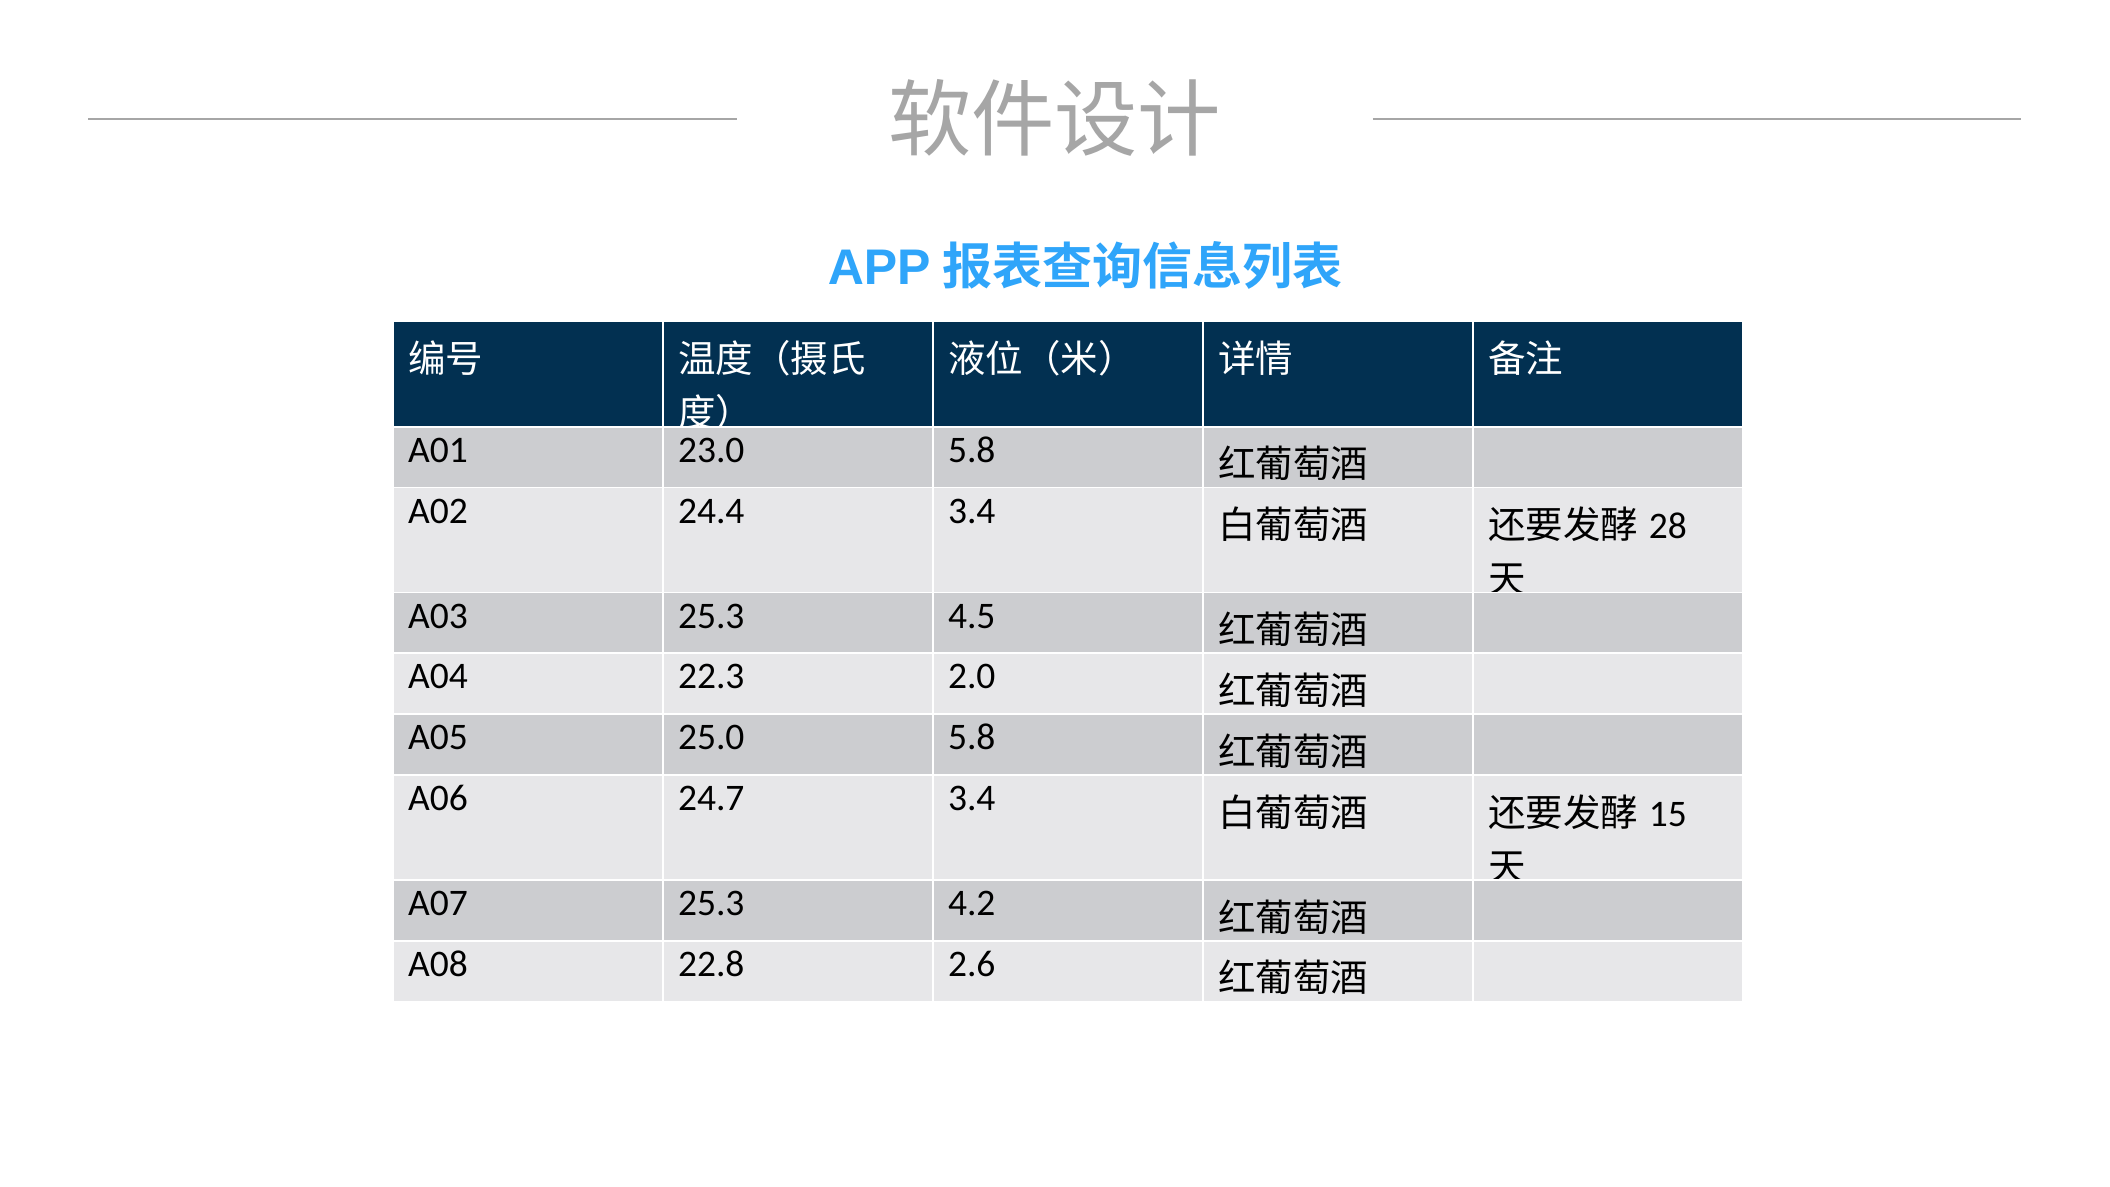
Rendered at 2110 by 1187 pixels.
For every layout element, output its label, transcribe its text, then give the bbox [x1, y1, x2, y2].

table_header 详情 [1204, 322, 1472, 426]
table_cell 红葡萄酒 [1204, 715, 1472, 774]
table_header 备注 [1474, 322, 1742, 426]
table_cell 25.3 [664, 881, 932, 940]
table_cell 25.3 [664, 593, 932, 652]
table_cell A01 [394, 428, 662, 487]
table_cell 红葡萄酒 [1204, 942, 1472, 1001]
table_cell 红葡萄酒 [1204, 428, 1472, 487]
table_cell 2.0 [934, 654, 1202, 713]
table_header 液位（米） [934, 322, 1202, 426]
table_cell [1474, 881, 1742, 940]
table_cell [1474, 593, 1742, 652]
table_header 温度（摄氏度） [664, 322, 932, 426]
table_cell 3.4 [934, 776, 1202, 879]
table_cell 24.7 [664, 776, 932, 879]
table_cell 23.0 [664, 428, 932, 487]
table_cell A03 [394, 593, 662, 652]
table_cell A05 [394, 715, 662, 774]
table_cell 22.3 [664, 654, 932, 713]
table_cell A06 [394, 776, 662, 879]
text_box 软件设计 [730, 120, 1379, 167]
text_box APP报表查询信息列表 [813, 227, 1358, 302]
table_cell 3.4 [934, 488, 1202, 592]
table_cell 还要发酵28天 [1474, 488, 1742, 592]
table_cell A08 [394, 942, 662, 1001]
table_cell 白葡萄酒 [1204, 488, 1472, 592]
table_cell 4.2 [934, 881, 1202, 940]
table_header 编号 [394, 322, 662, 426]
table_cell 2.6 [934, 942, 1202, 1001]
table_cell 25.0 [664, 715, 932, 774]
table_cell 5.8 [934, 428, 1202, 487]
table_cell 5.8 [934, 715, 1202, 774]
table_cell A07 [394, 881, 662, 940]
table_cell [1474, 428, 1742, 487]
table_cell A04 [394, 654, 662, 713]
table_cell 24.4 [664, 488, 932, 592]
table_cell [1474, 715, 1742, 774]
table_cell [1474, 942, 1742, 1001]
table_cell 还要发酵15天 [1474, 776, 1742, 879]
table_cell 22.8 [664, 942, 932, 1001]
table_cell A02 [394, 488, 662, 592]
table_cell 4.5 [934, 593, 1202, 652]
table_cell 红葡萄酒 [1204, 654, 1472, 713]
table_cell 红葡萄酒 [1204, 881, 1472, 940]
table_cell 红葡萄酒 [1204, 593, 1472, 652]
table_cell [1474, 654, 1742, 713]
table_cell 白葡萄酒 [1204, 776, 1472, 879]
text_box 软件设计 [730, 66, 1379, 119]
